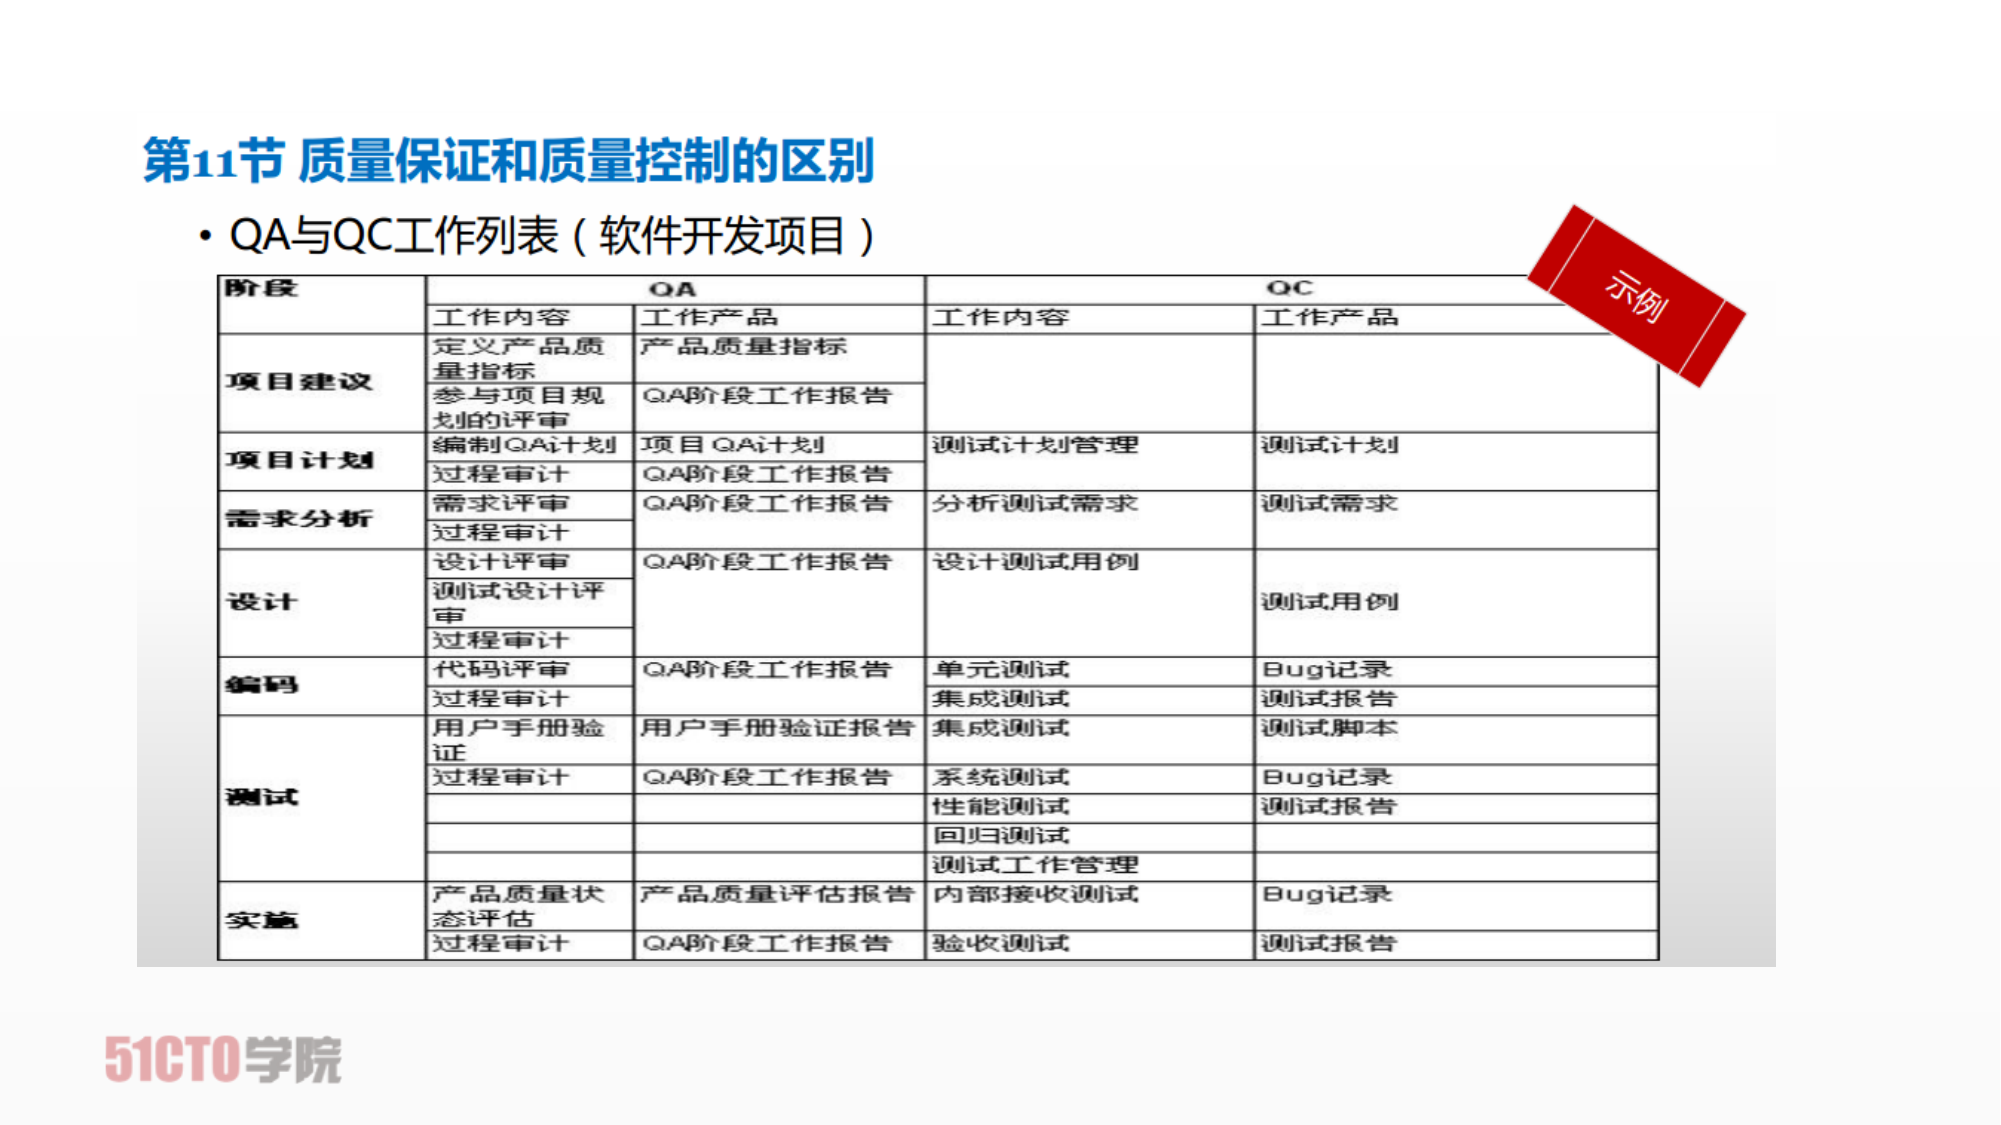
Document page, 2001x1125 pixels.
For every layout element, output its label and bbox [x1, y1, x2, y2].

picture [45, 1002, 377, 1107]
picture [137, 113, 1776, 967]
